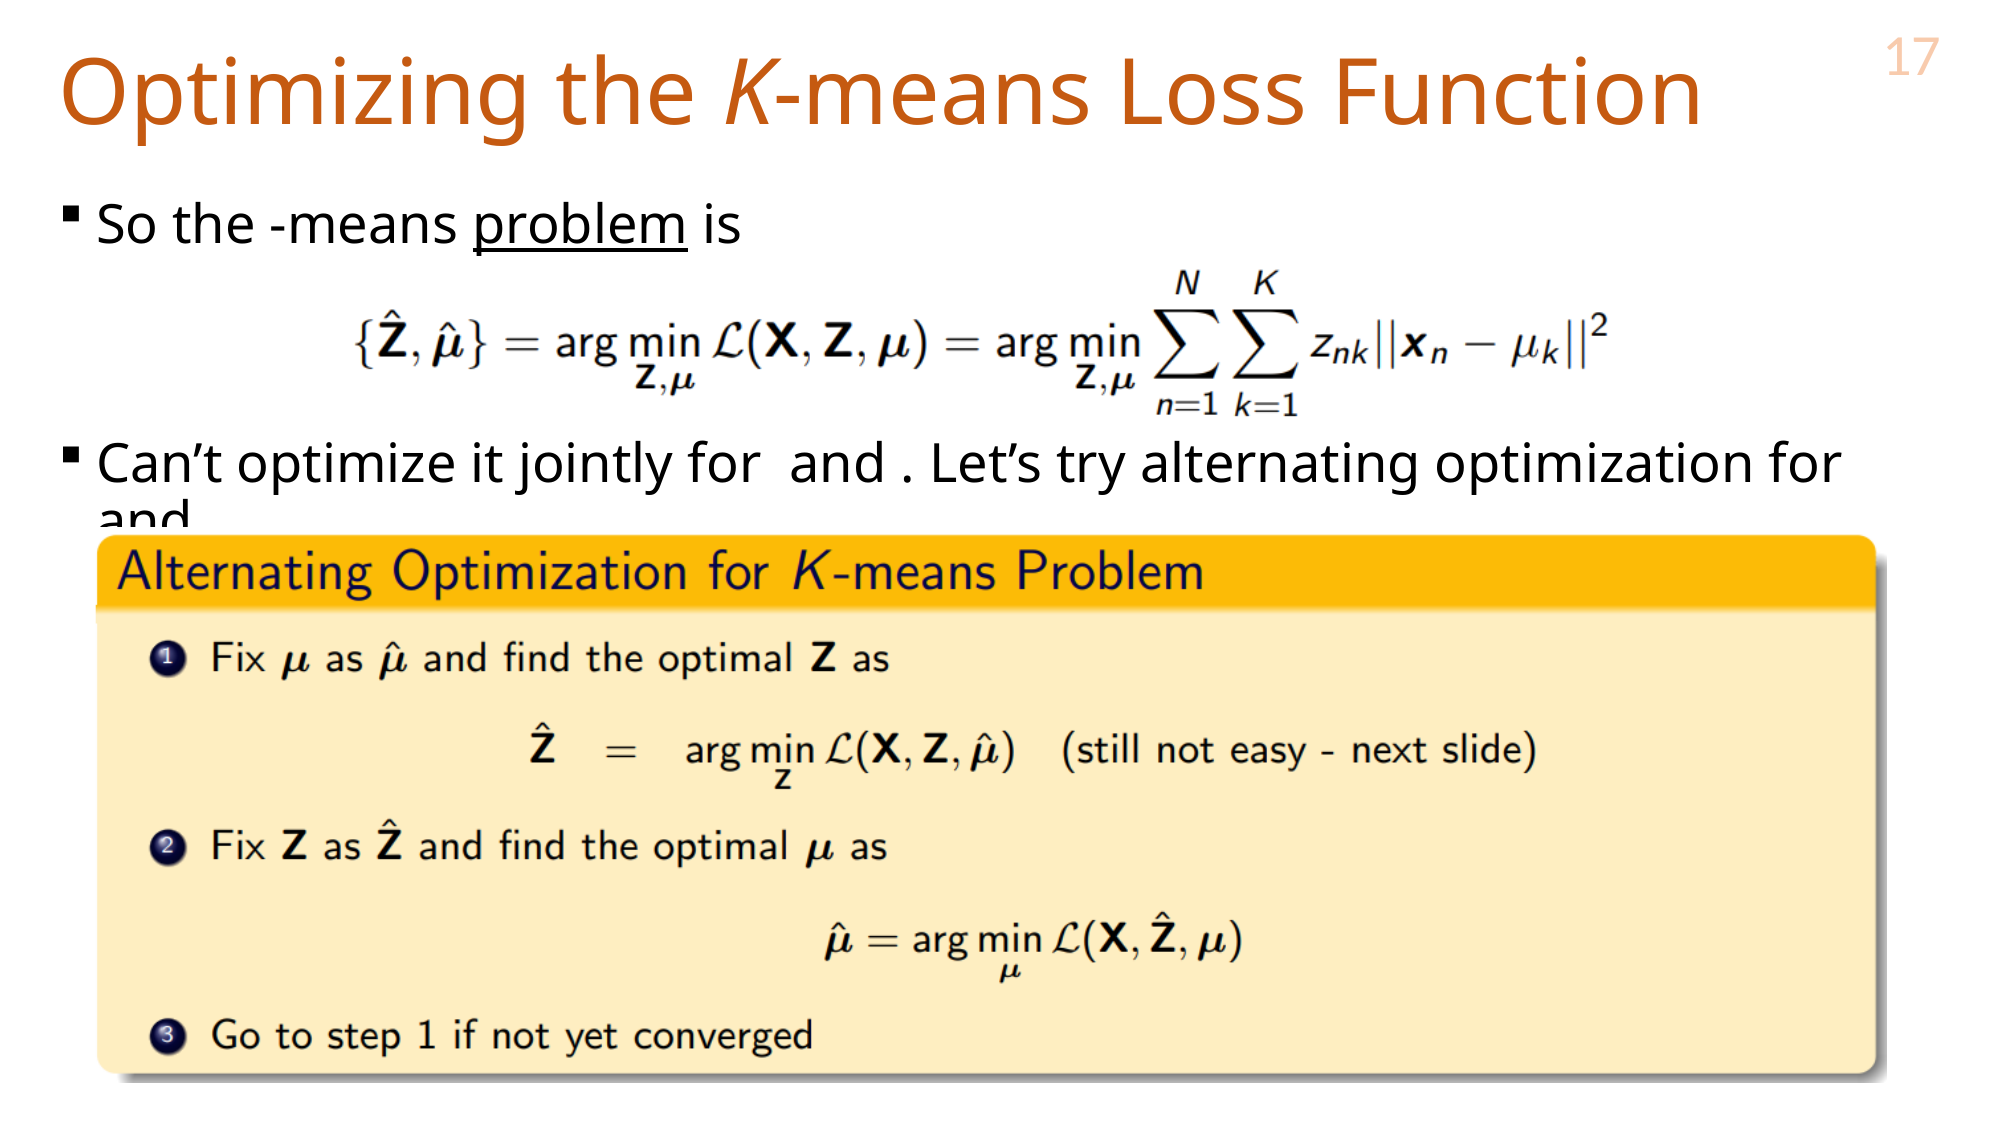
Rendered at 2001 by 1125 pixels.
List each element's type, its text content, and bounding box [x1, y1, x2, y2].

slide_number 17 [1857, 22, 1957, 83]
picture [354, 264, 1621, 419]
picture [88, 527, 1887, 1083]
title Optimizing the K-means Loss Function [43, 27, 1970, 163]
